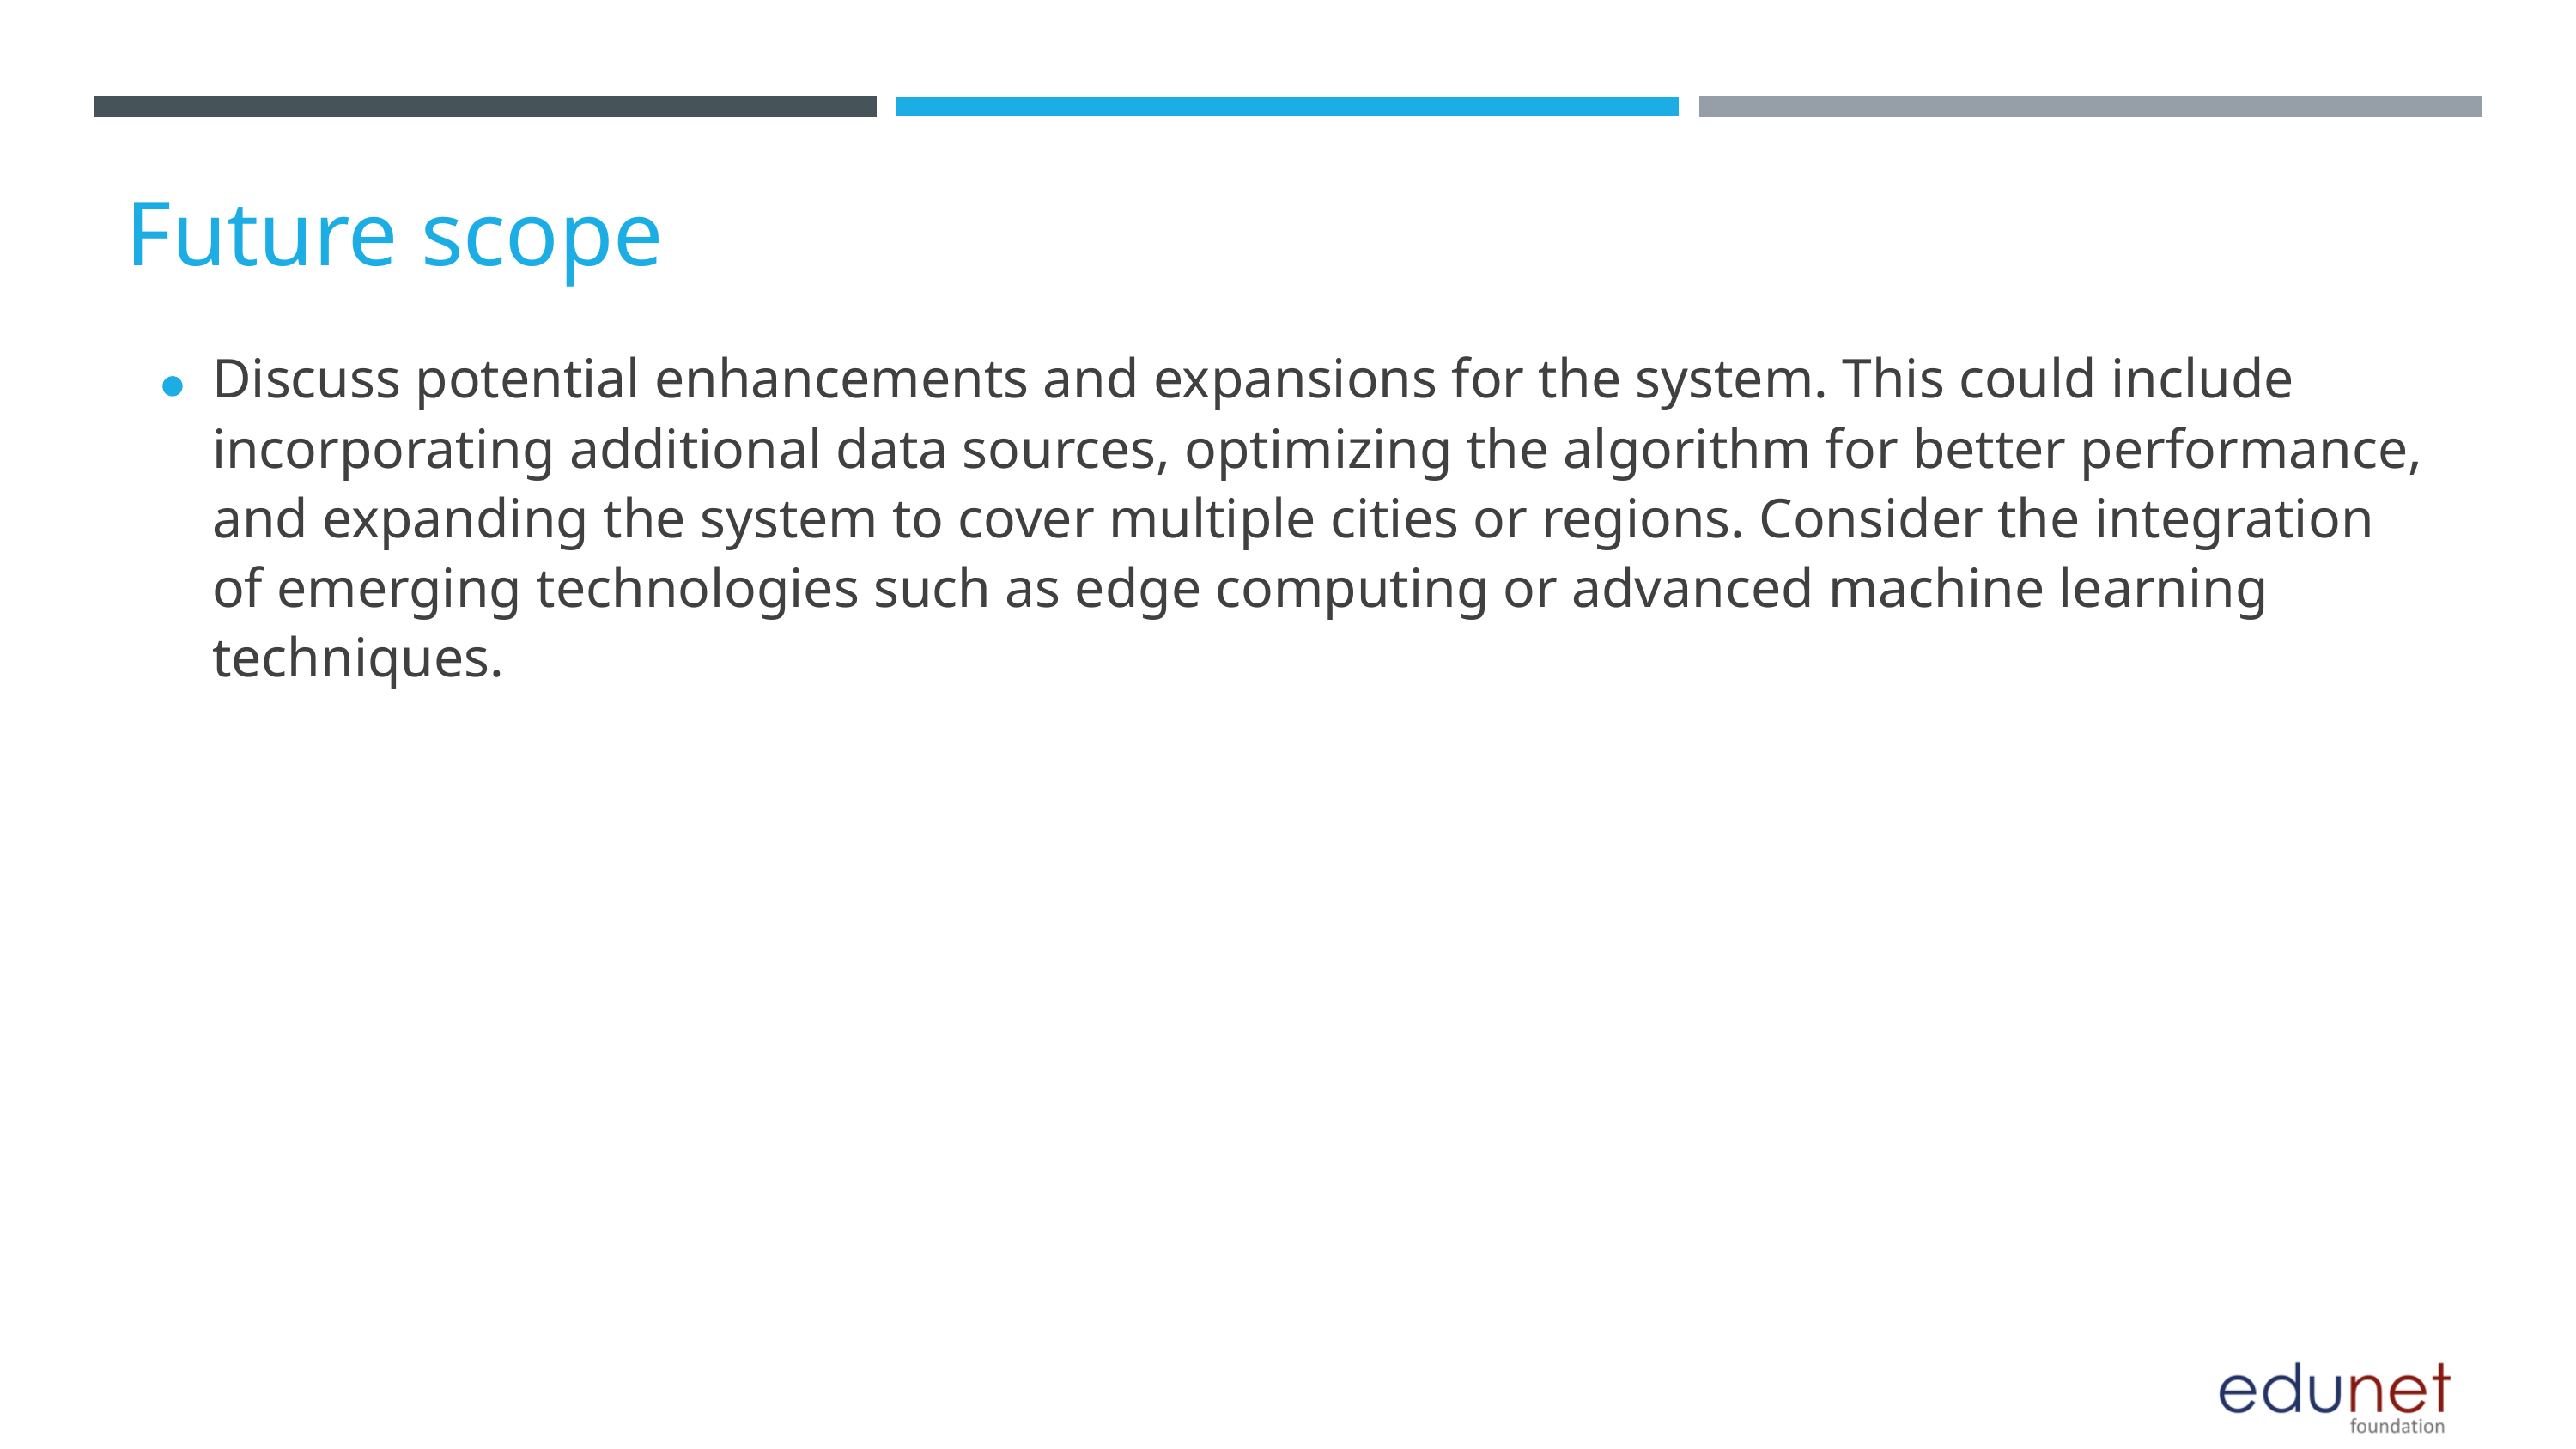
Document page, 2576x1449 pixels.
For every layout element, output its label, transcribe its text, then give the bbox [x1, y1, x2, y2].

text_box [94, 96, 878, 118]
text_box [162, 375, 183, 397]
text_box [1698, 95, 2482, 118]
text_box [2215, 1360, 2453, 1438]
text_box Future scope [125, 159, 683, 283]
text_box Discuss potential enhancements and expansions for the system. This could include incorporating additional data sources, optimizing the algorithm for better performance, and expanding the system to cover multiple cities or regions. Consider the integration of emerging technologies such as edge computing or advanced machine learning techniques. [212, 339, 2440, 688]
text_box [896, 96, 1680, 117]
